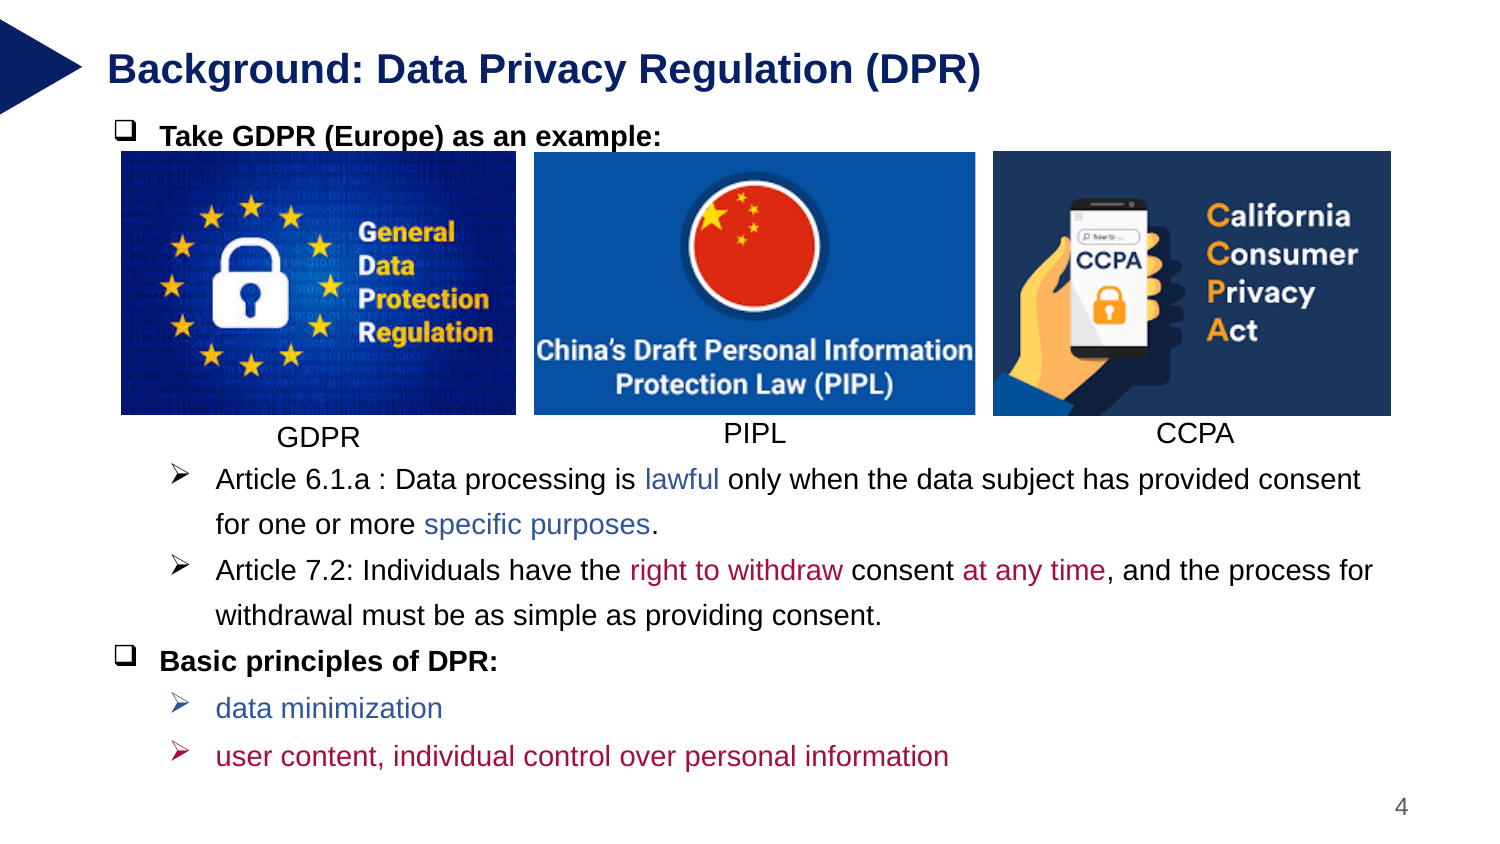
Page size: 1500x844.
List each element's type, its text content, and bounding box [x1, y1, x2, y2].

picture [121, 151, 516, 415]
text_box GDPR [121, 415, 516, 461]
picture [533, 151, 976, 415]
text_box Take GDPR (Europe) as an example: Article 6.1.a : Data processing is lawful only when the data subject has provided consent for one or more specific purposes. Article 7.2: Individuals have the right to withdraw consent at any time, and the process for withdrawal must be as simple as providing consent. Basic principles of DPR: data minimization user content, individual control over personal information [97, 99, 1411, 844]
text_box PIPL [533, 396, 977, 458]
text_box [0, 19, 83, 115]
text_box CCPA [998, 396, 1393, 458]
text_box Background: Data Privacy Regulation (DPR) [80, 34, 998, 100]
picture [993, 151, 1391, 416]
